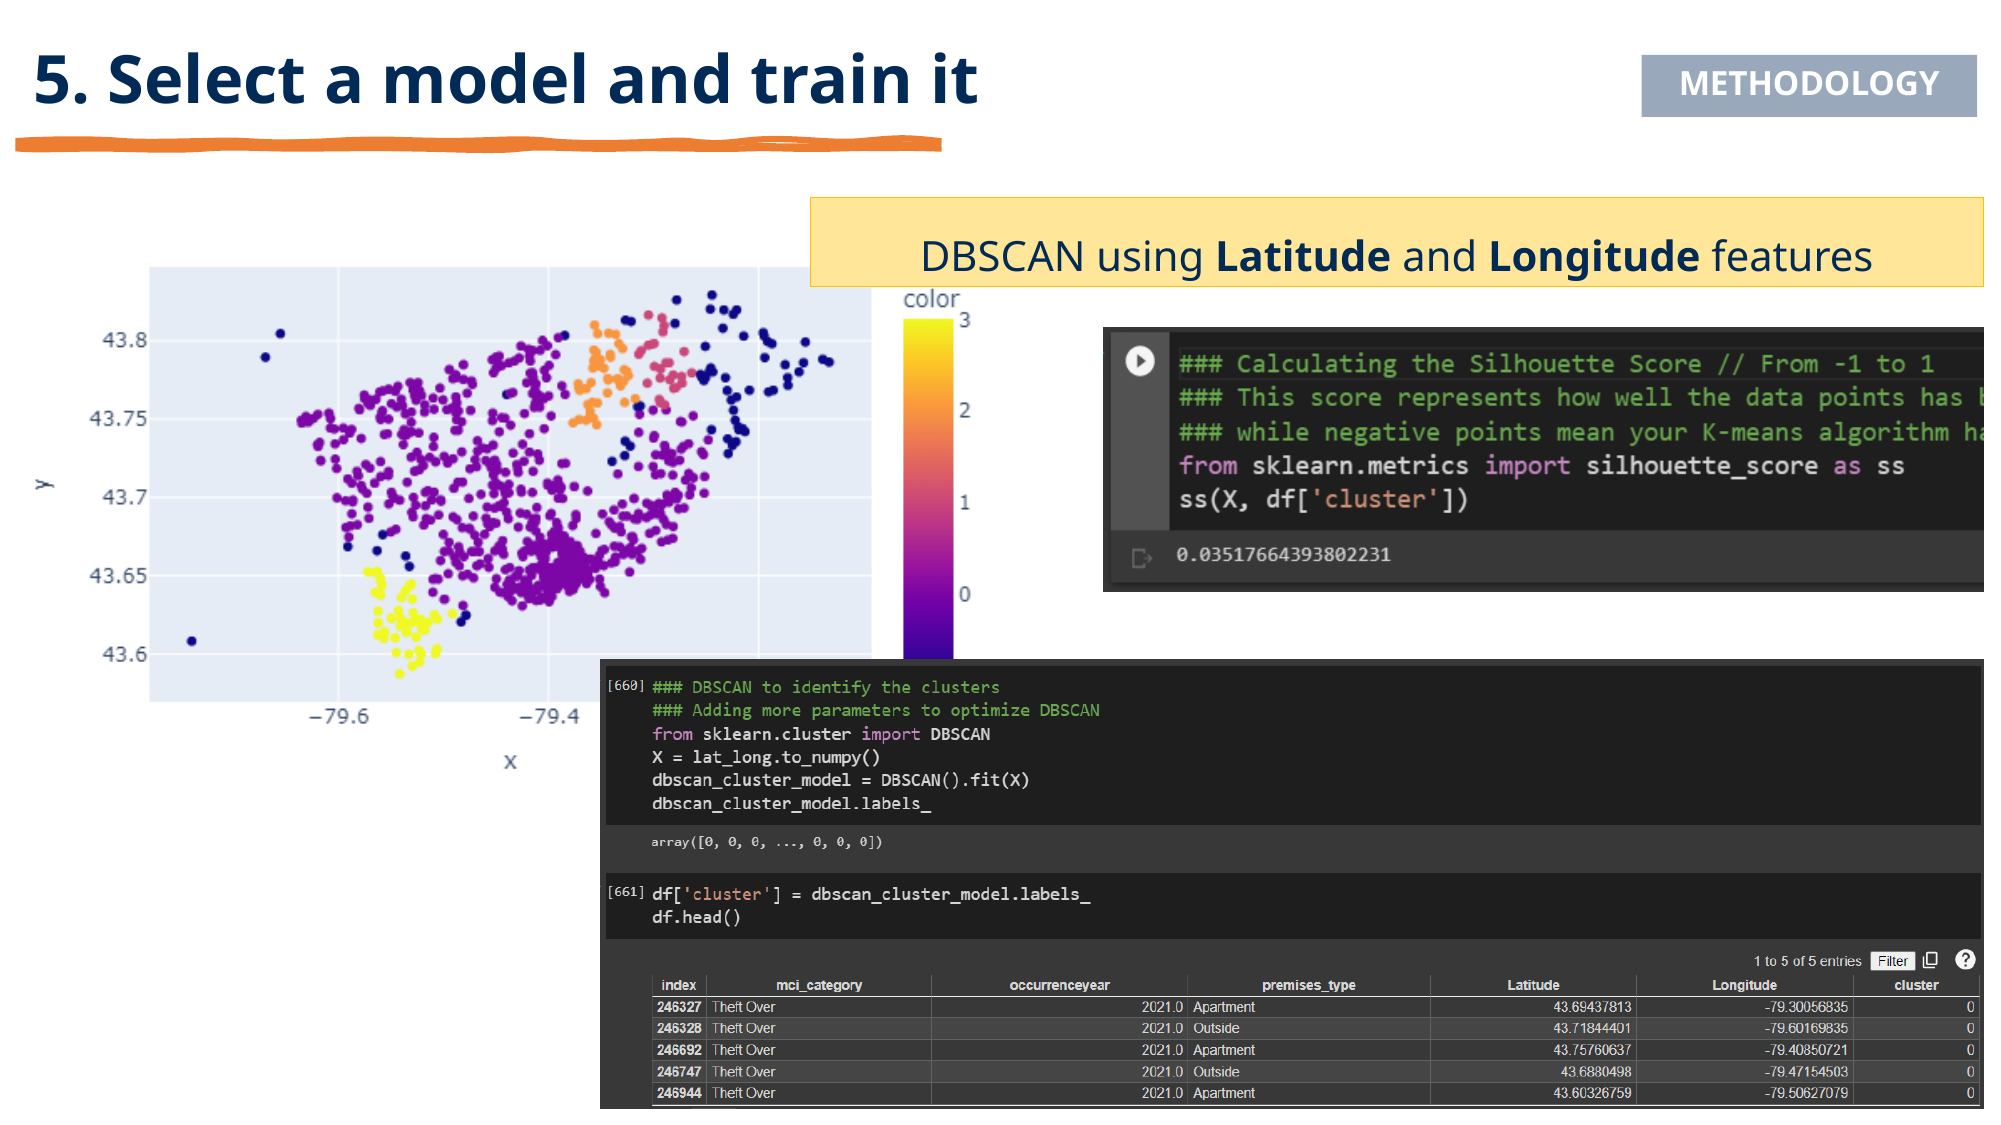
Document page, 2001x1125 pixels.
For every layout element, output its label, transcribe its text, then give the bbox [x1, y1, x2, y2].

picture [16, 167, 1984, 1109]
picture [1103, 327, 1984, 592]
text_box METHODOLOGY [1641, 54, 1978, 117]
text_box 5. Select a model and train it [18, 15, 1978, 149]
text_box DBSCAN using Latitude and Longitude features [1019, 197, 1984, 287]
text_box [17, 137, 940, 152]
